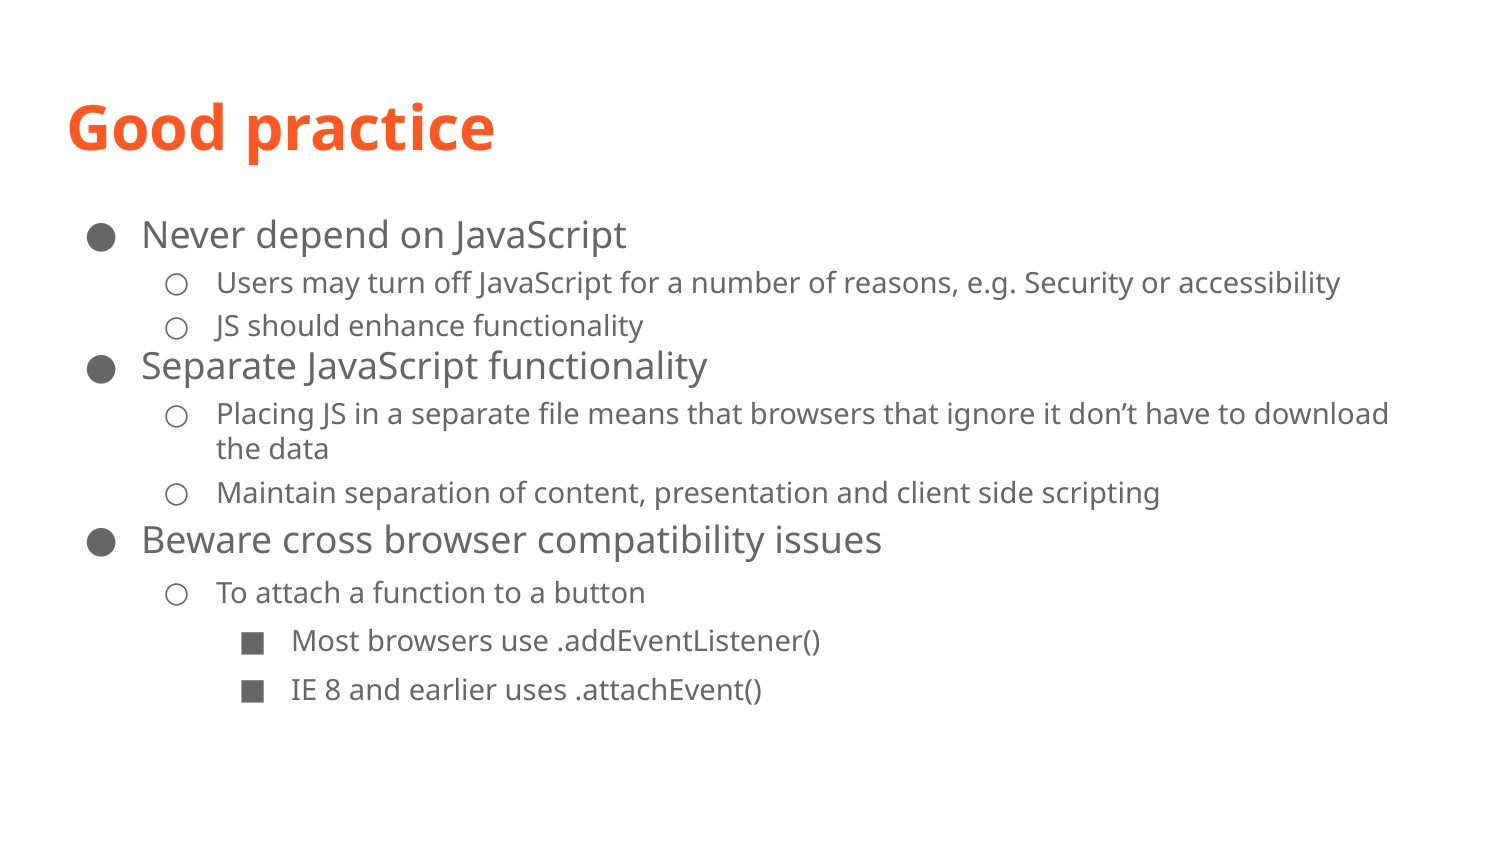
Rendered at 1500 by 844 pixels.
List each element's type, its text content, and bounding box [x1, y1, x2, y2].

list Never depend on JavaScript Users may turn off JavaScript for a number of reasons, e.g. Security or accessibility JS should enhance functionality Separate JavaScript functionality Placing JS in a separate file means that browsers that ignore it don’t have to download the data Maintain separation of content, presentation and client side scripting Beware cross browser compatibility issues To attach a function to a button Most browsers use .addEventListener() IE 8 and earlier uses .attachEvent() [51, 189, 1449, 750]
title Good practice [51, 72, 1449, 167]
